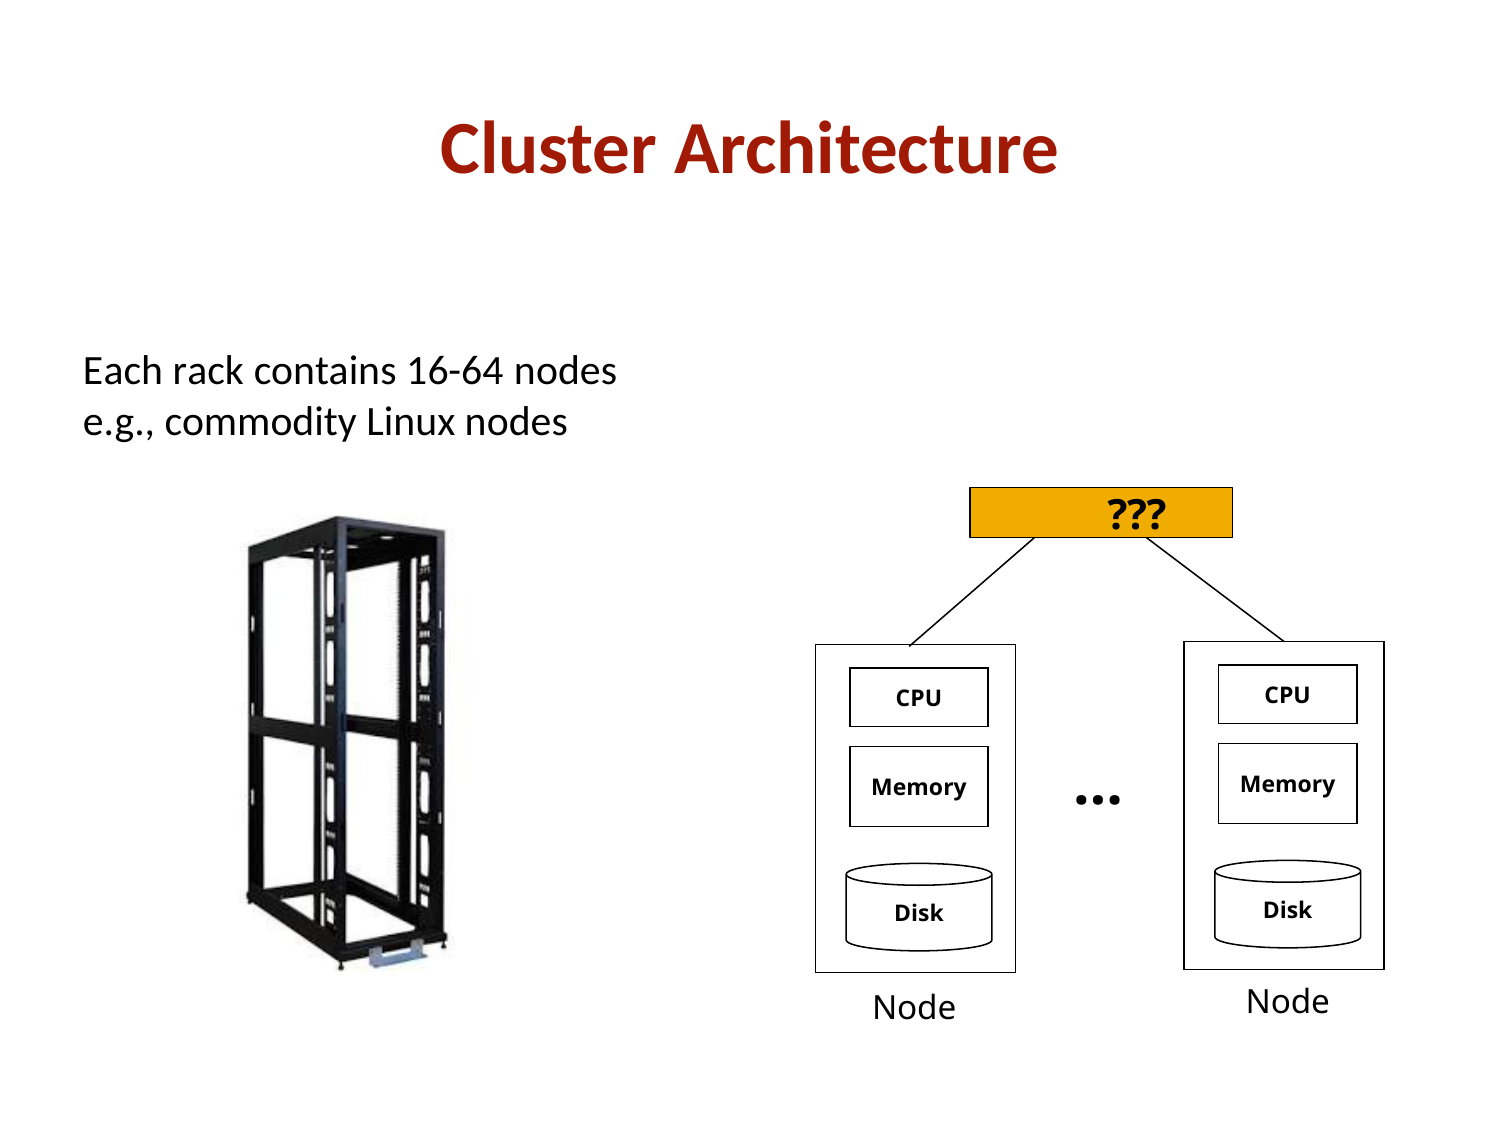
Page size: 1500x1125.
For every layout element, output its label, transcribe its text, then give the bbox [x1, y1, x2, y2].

text_box Node [857, 981, 972, 1034]
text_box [815, 487, 1385, 974]
text_box Each rack contains 16-64 nodes e.g., commodity Linux nodes [78, 343, 638, 444]
text_box Node [1230, 981, 1345, 1028]
title Cluster Architecture [112, 50, 1388, 238]
picture [119, 515, 576, 972]
